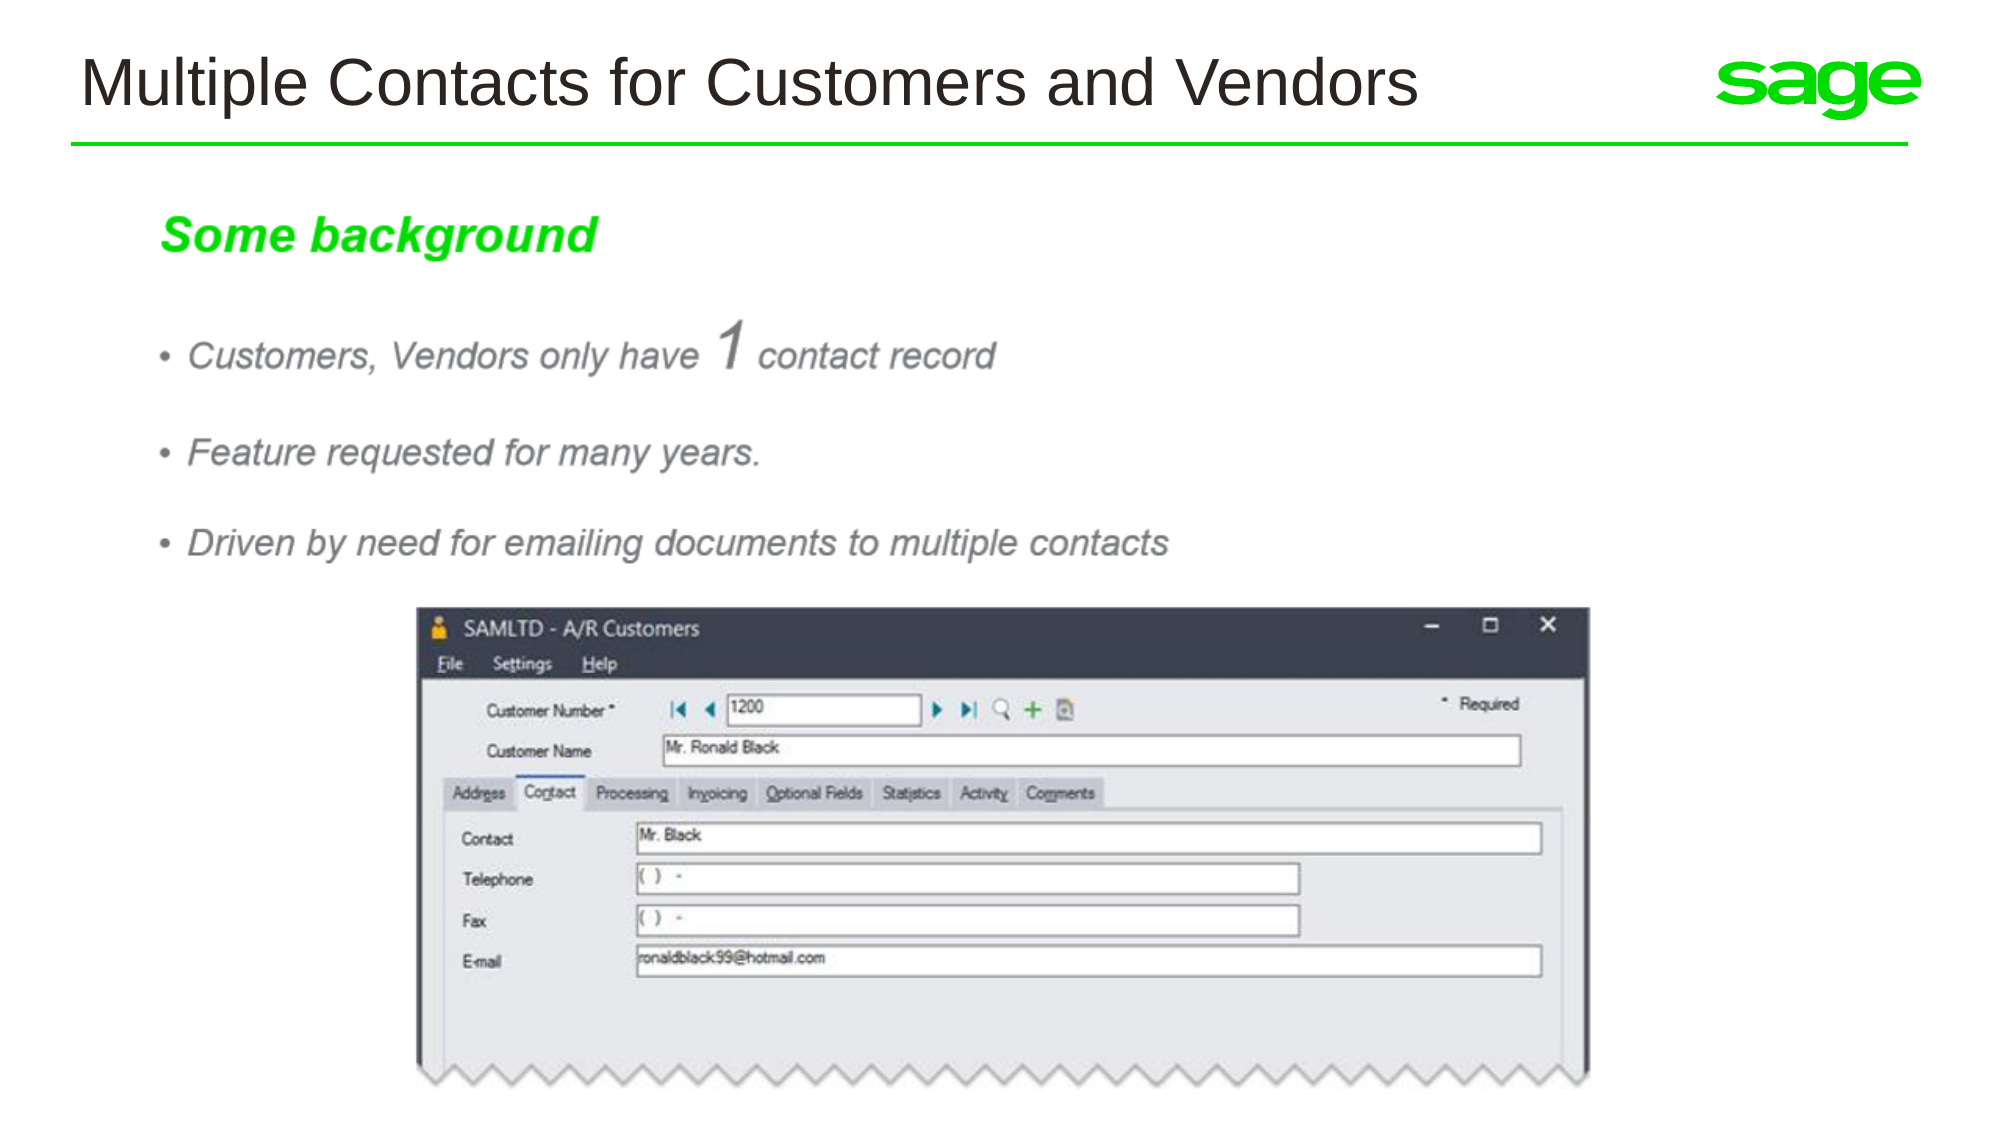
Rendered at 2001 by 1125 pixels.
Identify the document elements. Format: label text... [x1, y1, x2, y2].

picture [143, 196, 1686, 1094]
text_box Multiple Contacts for Customers and Vendors [65, 31, 1614, 126]
